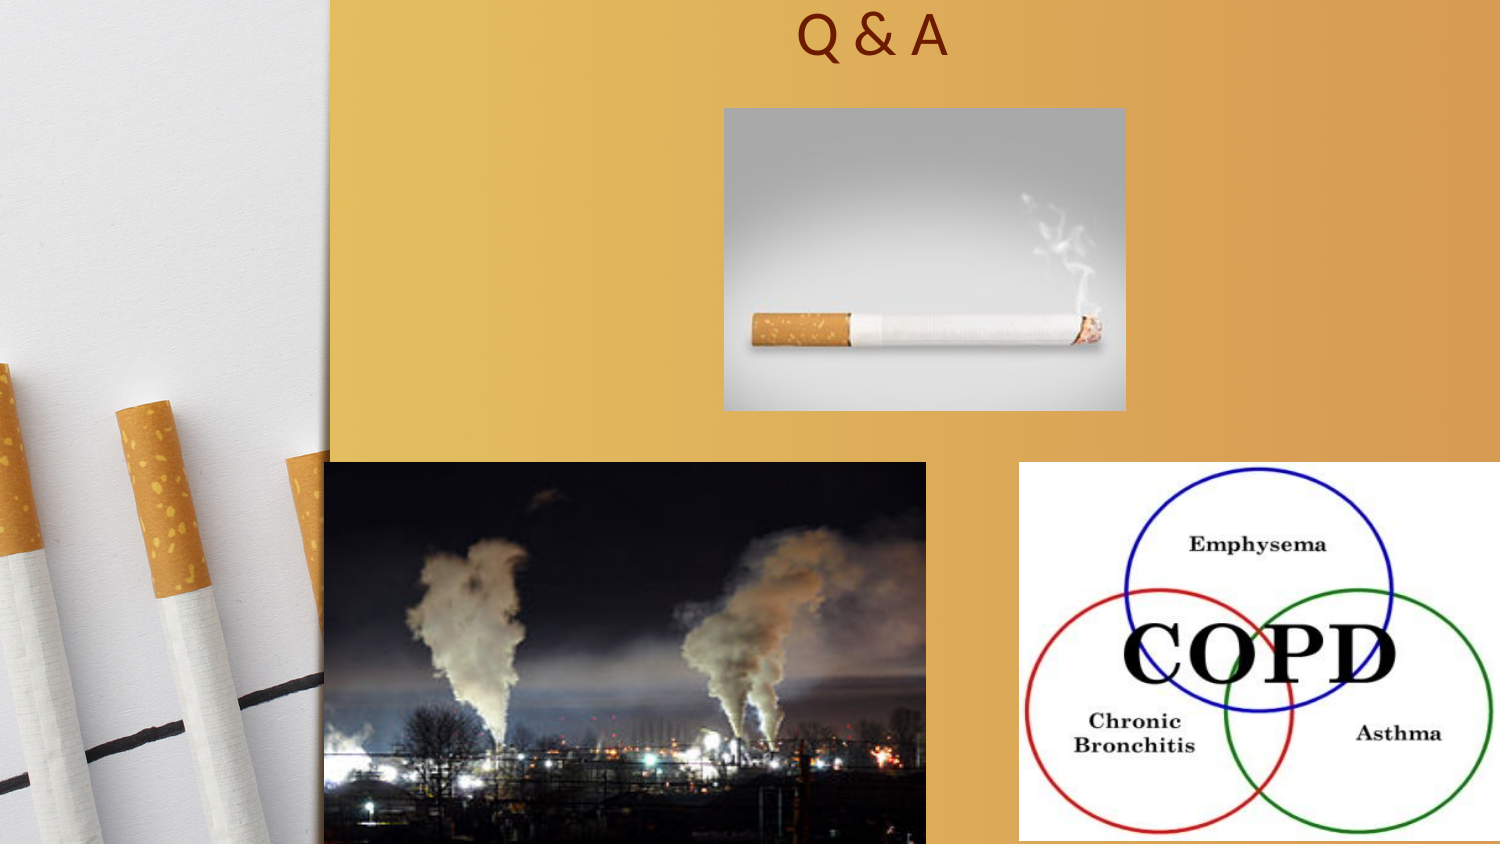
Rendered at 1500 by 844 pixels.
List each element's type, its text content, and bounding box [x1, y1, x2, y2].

title Q & A [398, 0, 1426, 80]
picture [0, 0, 1500, 844]
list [323, 462, 926, 844]
